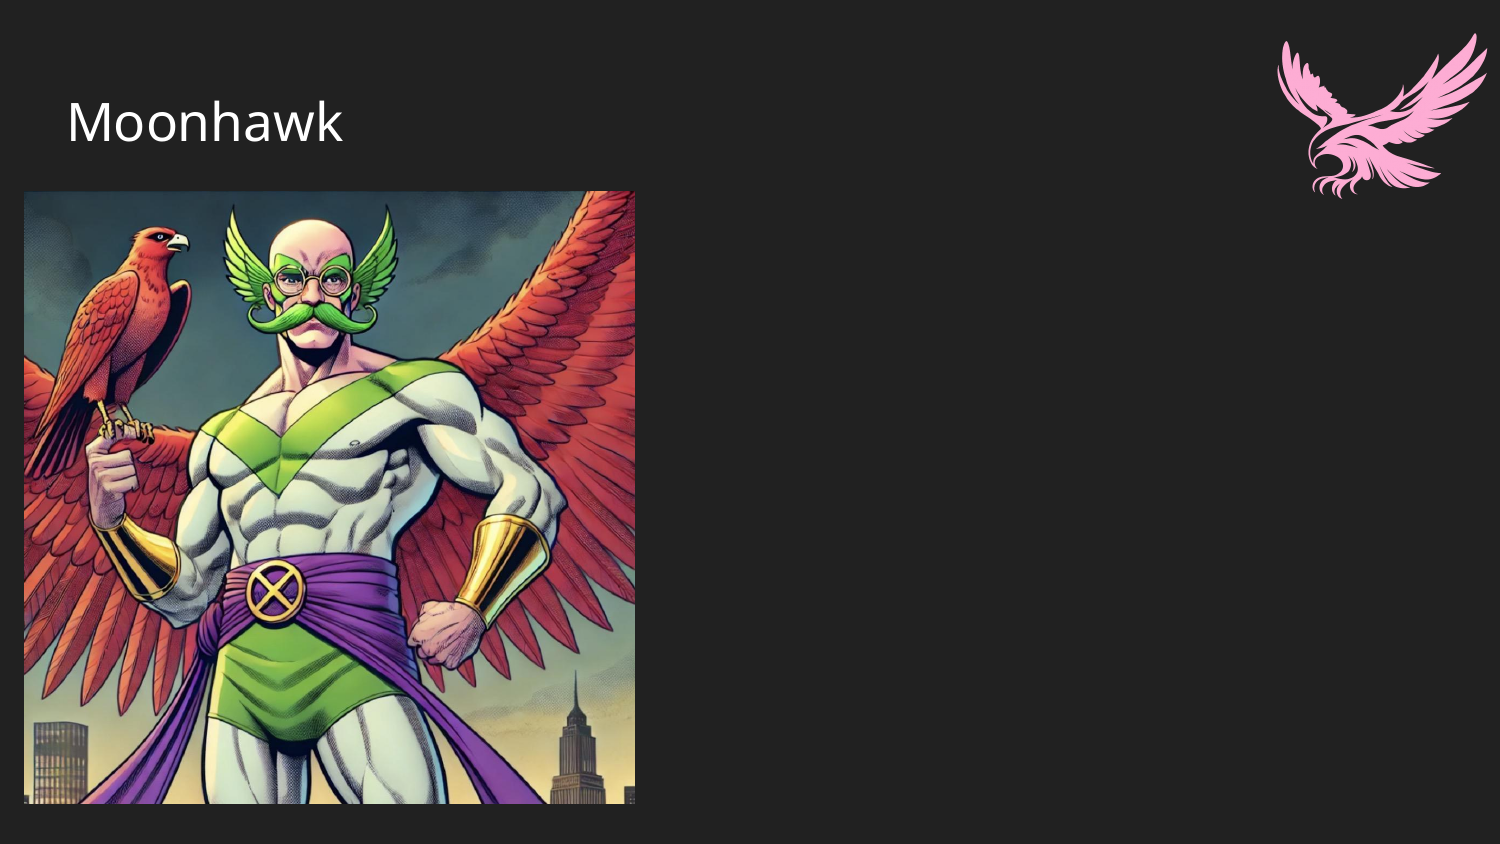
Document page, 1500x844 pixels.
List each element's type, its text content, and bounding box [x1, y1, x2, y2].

picture [1249, 0, 1500, 251]
picture [24, 191, 635, 804]
title Moonhawk [51, 72, 1244, 167]
